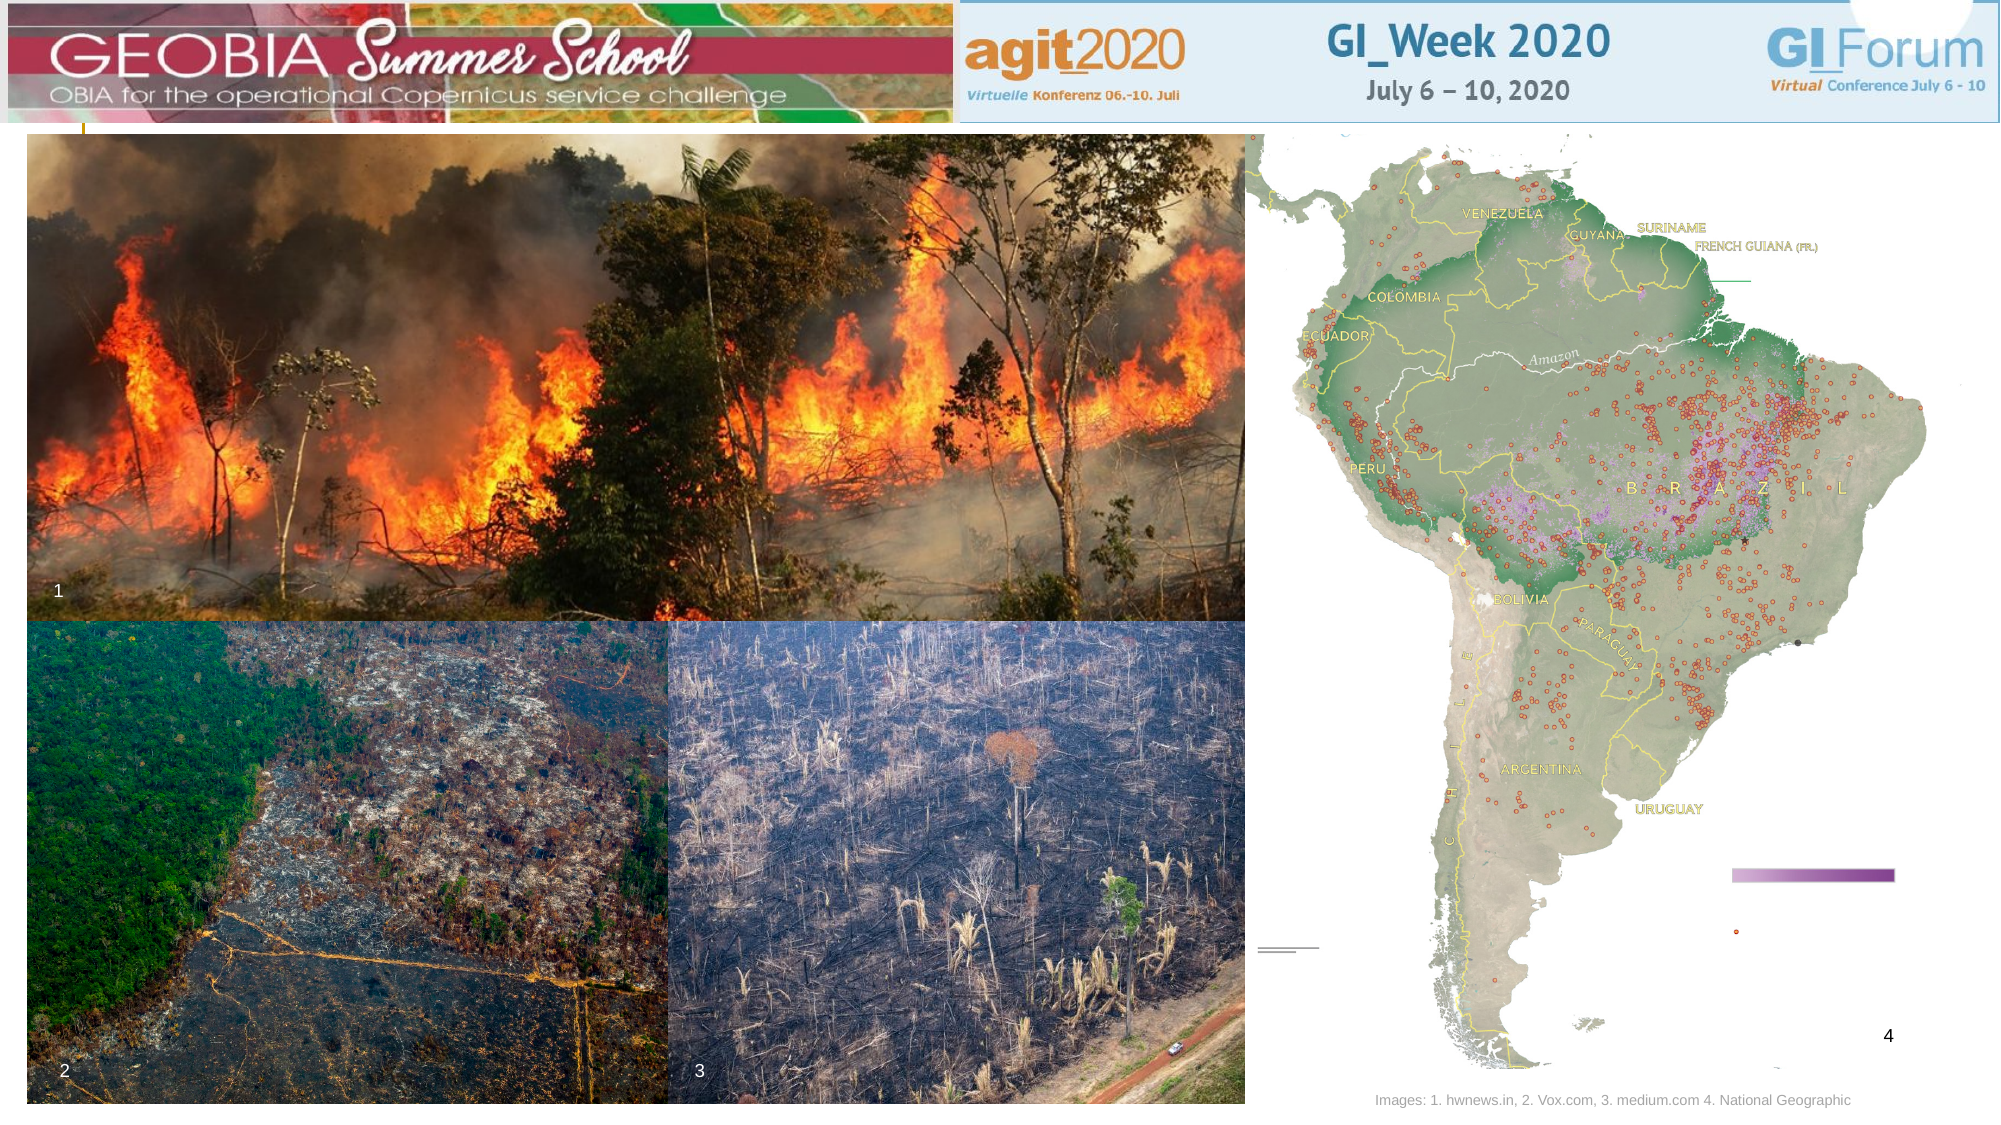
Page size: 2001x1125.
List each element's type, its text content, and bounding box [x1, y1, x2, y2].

picture [1245, 134, 1973, 1070]
text_box Images: 1. hwnews.in, 2. Vox.com, 3. medium.com 4. National Geographic [1314, 1081, 1954, 1125]
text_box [0, 0, 2000, 123]
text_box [26, 134, 1245, 1104]
